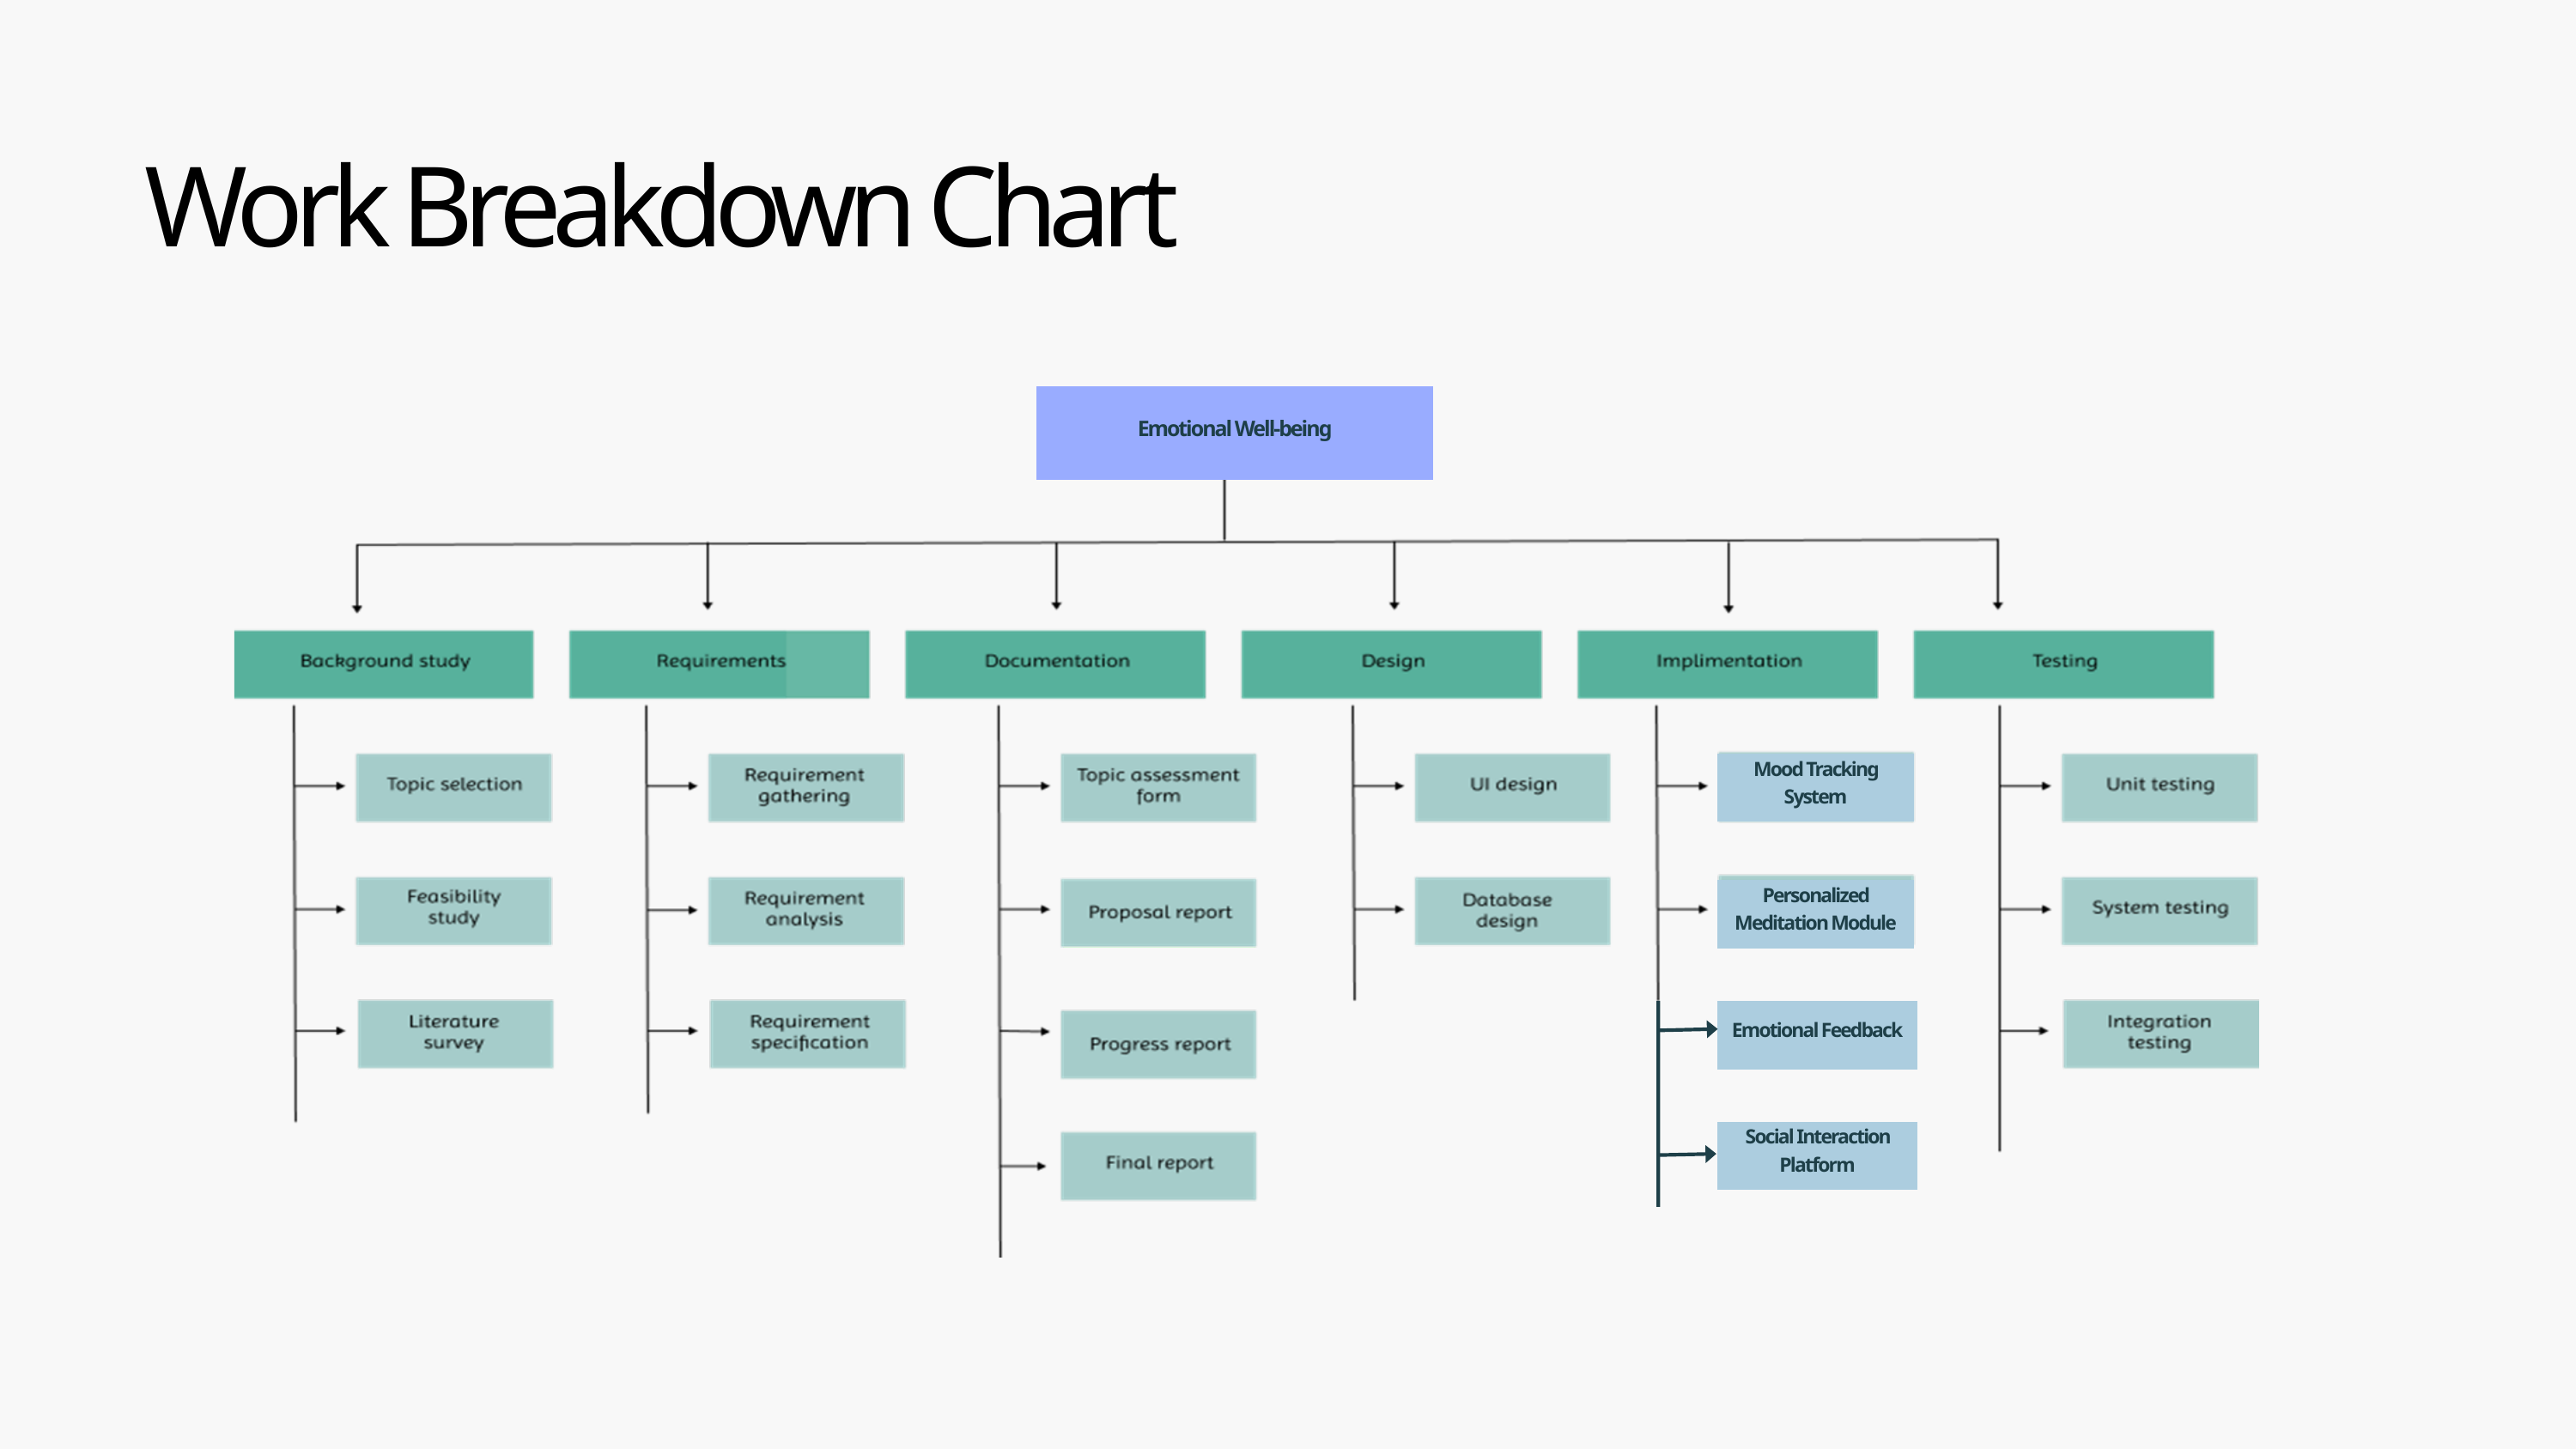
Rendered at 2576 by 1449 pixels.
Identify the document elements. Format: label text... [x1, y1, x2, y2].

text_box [234, 386, 2260, 1258]
text_box Work Breakdown Chart [144, 161, 2196, 270]
